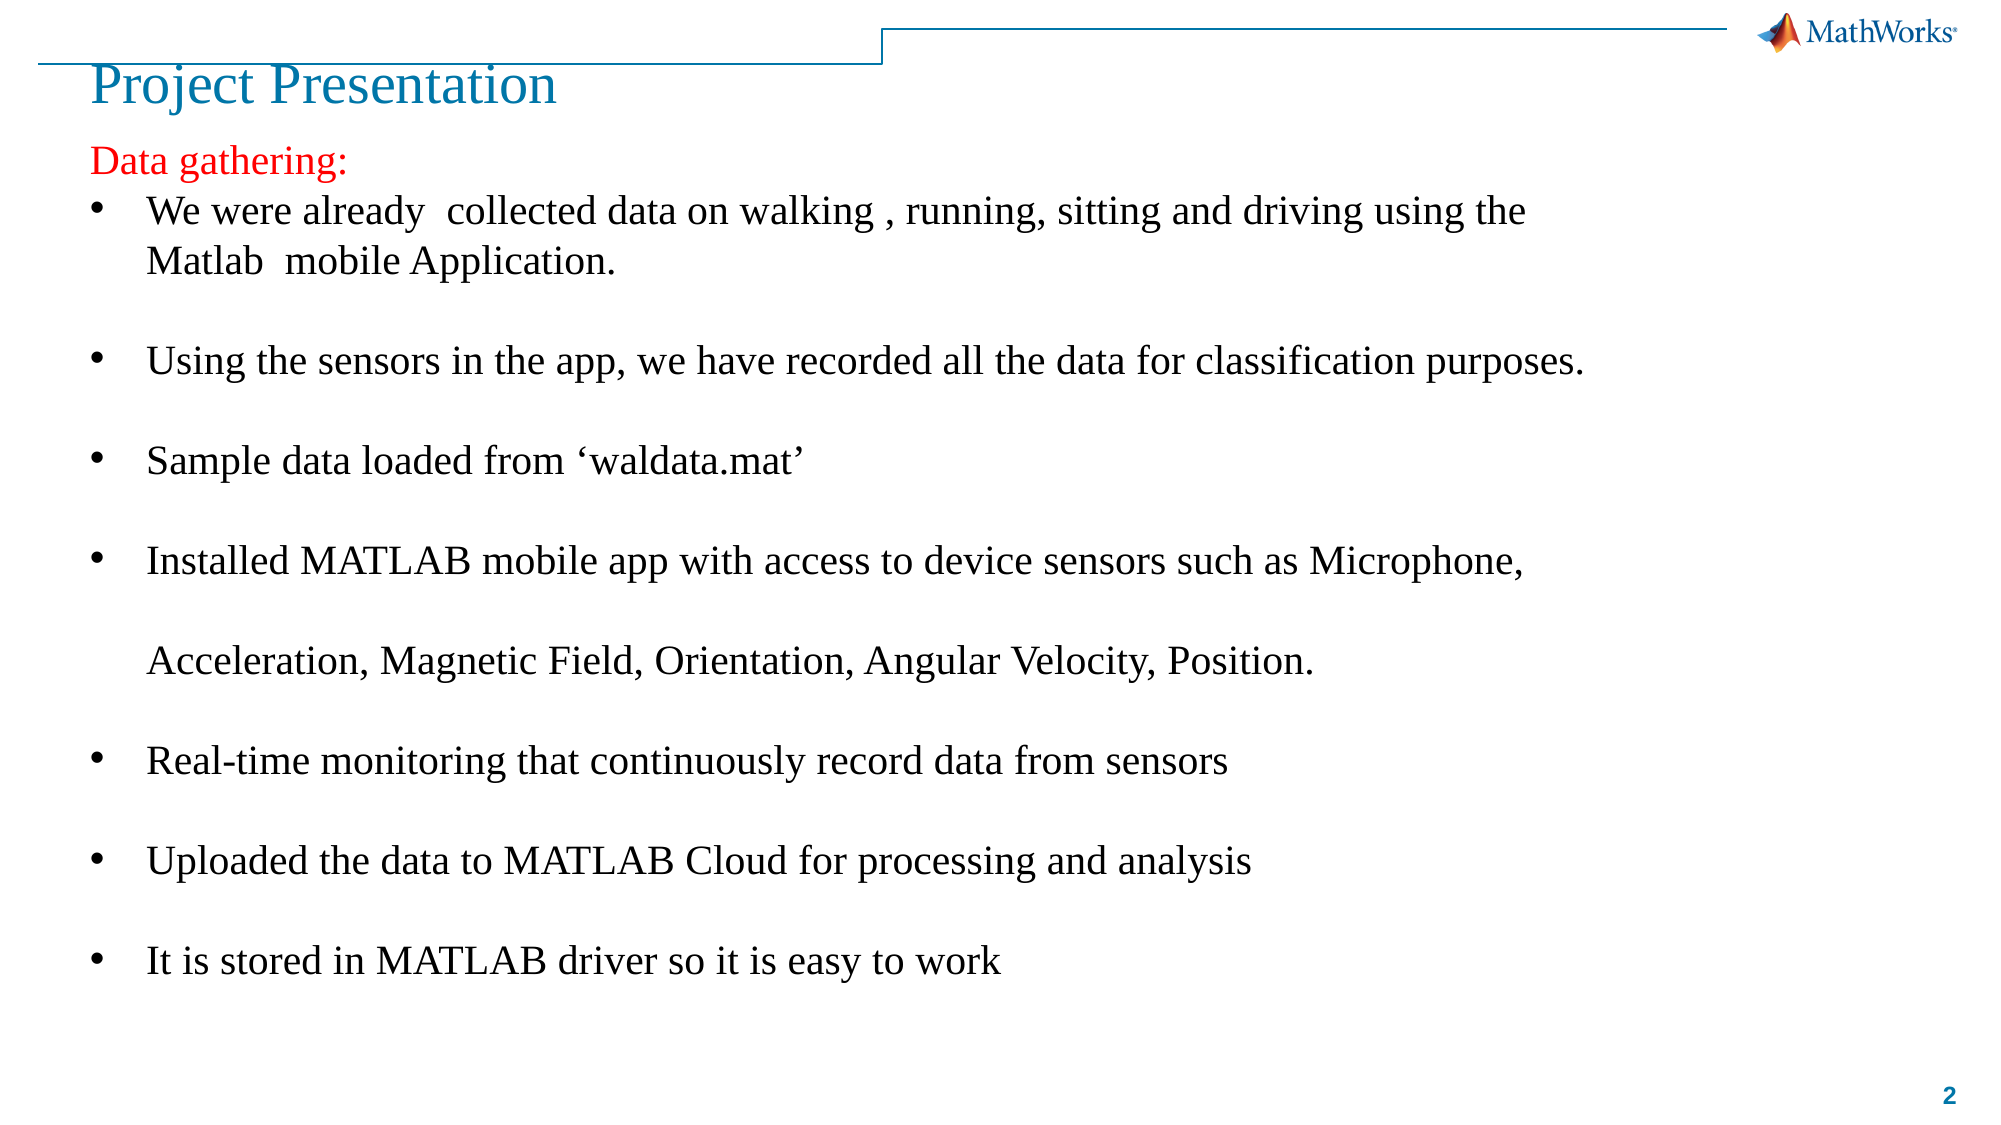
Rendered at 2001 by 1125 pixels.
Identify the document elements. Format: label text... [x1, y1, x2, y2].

text_box Data gathering: We were already collected data on walking , running, sitting and driving using the Matlab mobile Application. Using the sensors in the app, we have recorded all the data for classification purposes. Sample data loaded from ‘waldata.mat’ Installed MATLAB mobile app with access to device sensors such as Microphone, Acceleration, Magnetic Field, Orientation, Angular Velocity, Position. Real-time monitoring that continuously record data from sensors Uploaded the data to MATLAB Cloud for processing and analysis It is stored in MATLAB driver so it is easy to work [74, 125, 1603, 991]
picture [1751, 3, 1970, 63]
title Project Presentation [75, 37, 1842, 163]
